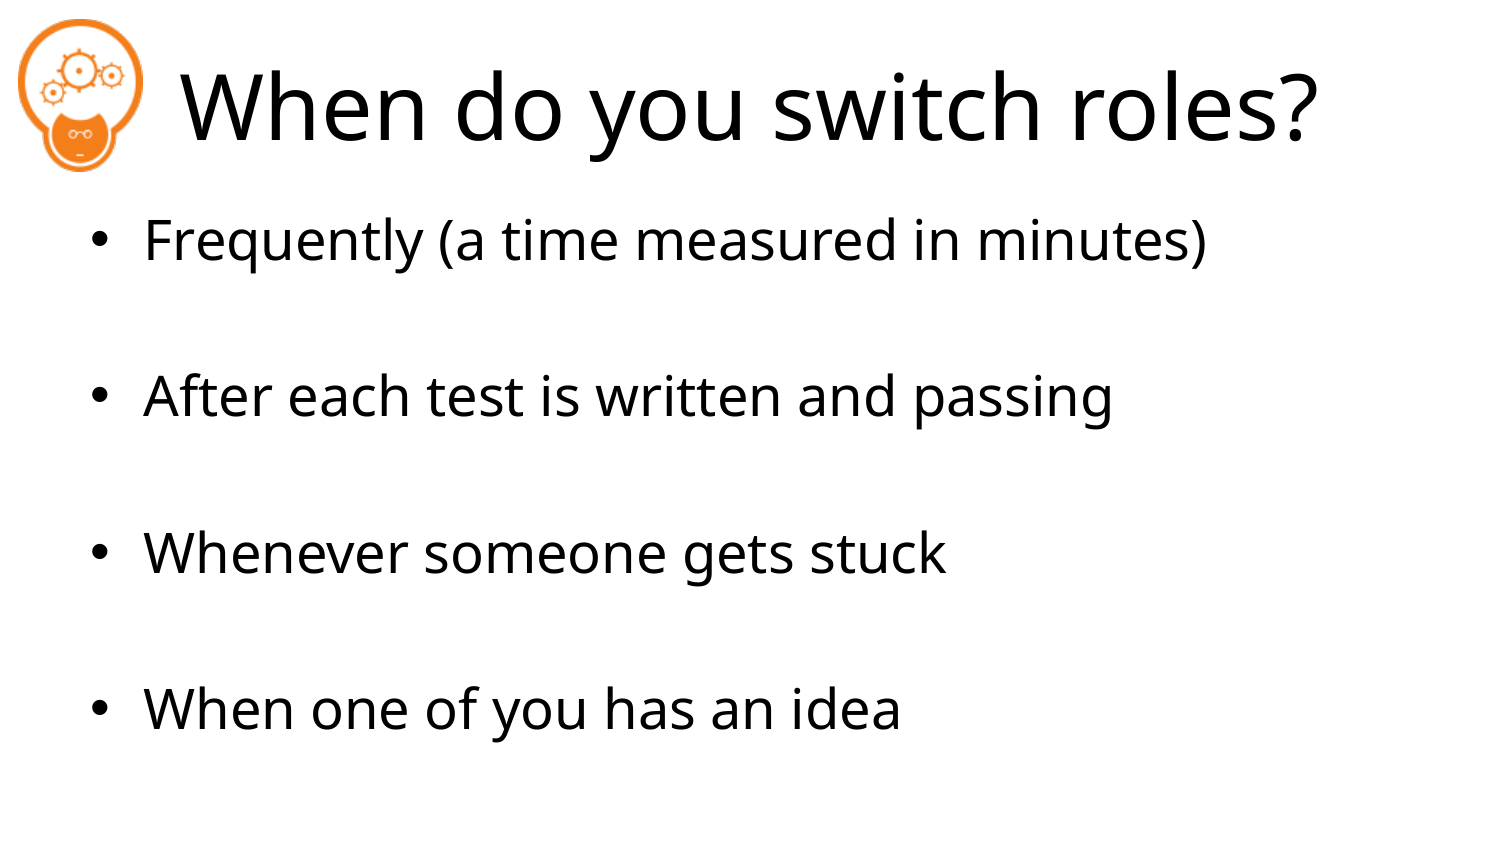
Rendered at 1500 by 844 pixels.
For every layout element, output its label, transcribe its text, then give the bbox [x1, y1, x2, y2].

title When do you switch roles? [75, 33, 1425, 175]
picture [18, 19, 143, 172]
list Frequently (a time measured in minutes) After each test is written and passing Whenever someone gets stuck When one of you has an idea [75, 196, 1425, 754]
